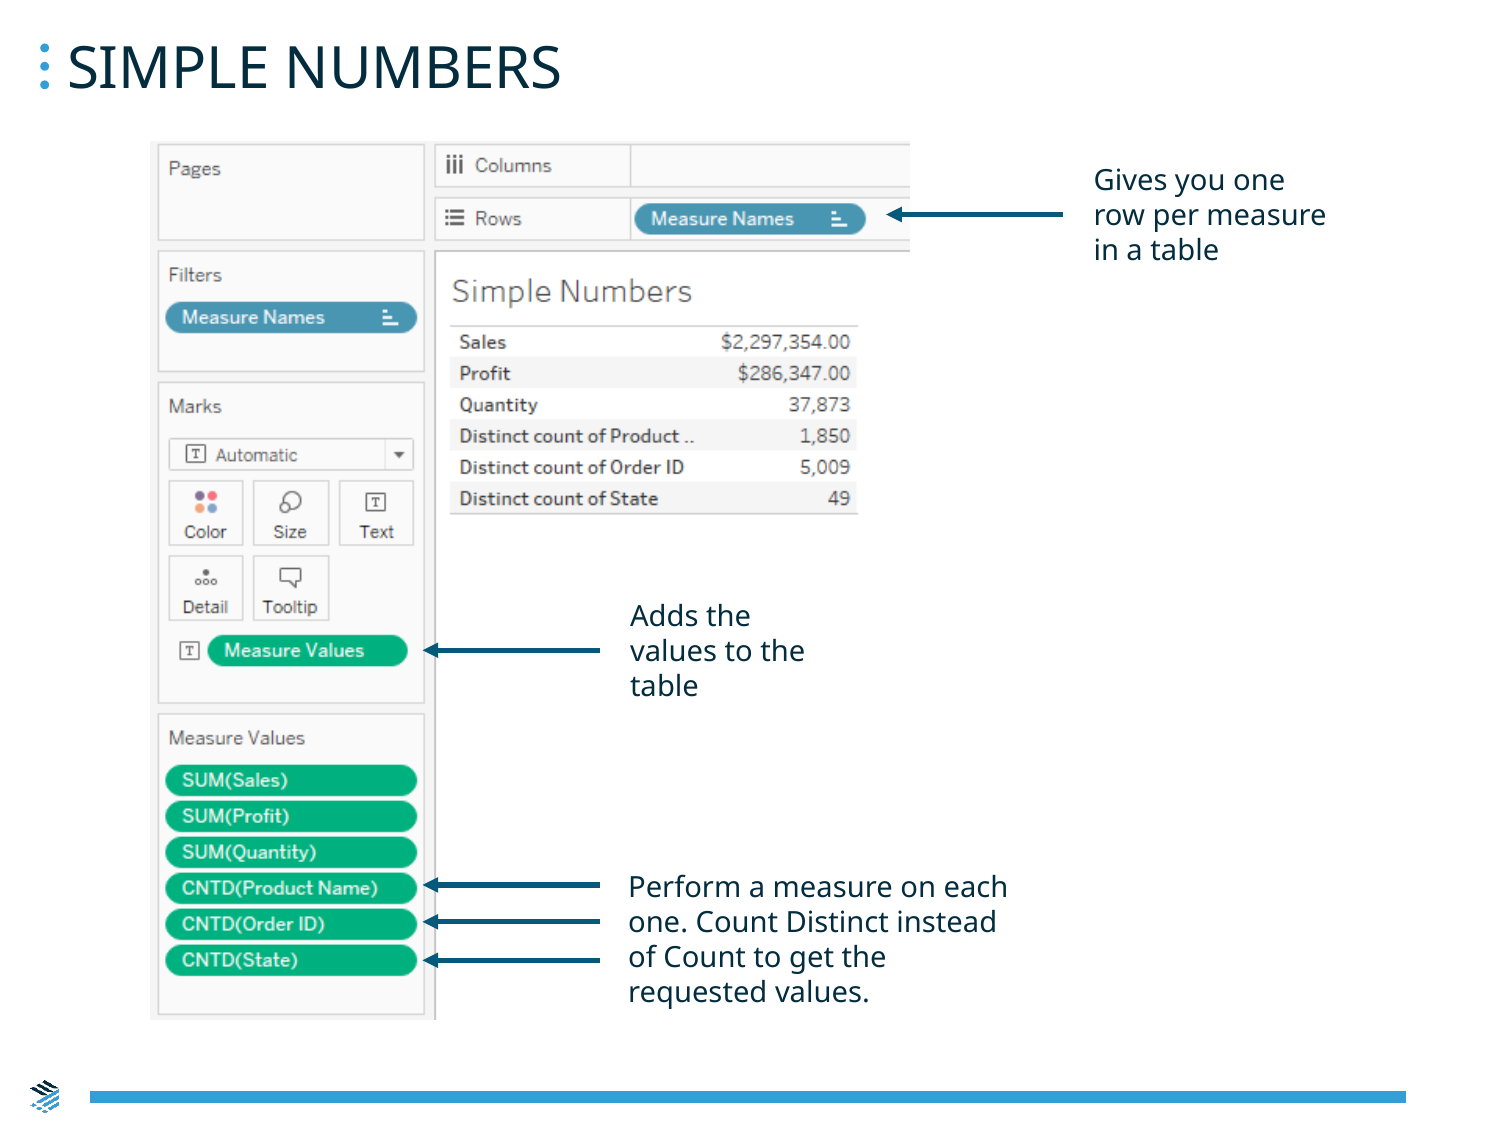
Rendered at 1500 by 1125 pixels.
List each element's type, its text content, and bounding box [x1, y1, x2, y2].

picture [30, 1080, 44, 1087]
list Simple Numbers [52, 30, 1247, 103]
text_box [150, 141, 1350, 1020]
picture [30, 1080, 59, 1113]
